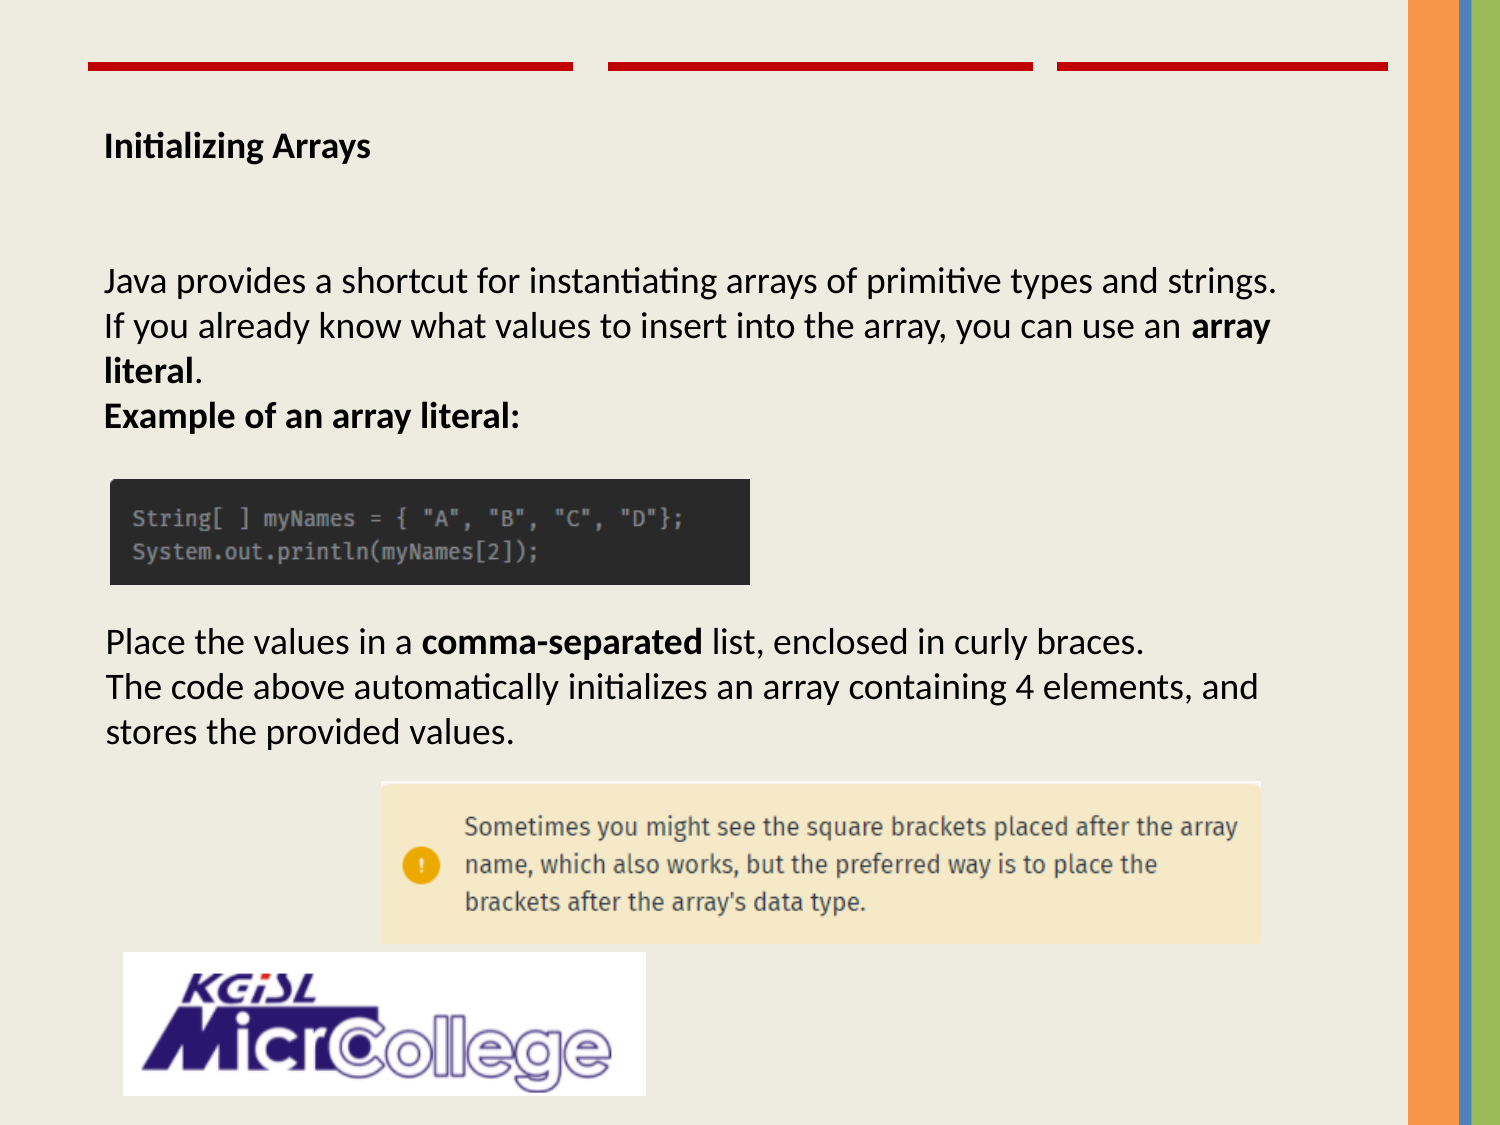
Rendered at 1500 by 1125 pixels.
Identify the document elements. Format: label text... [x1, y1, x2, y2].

picture [380, 780, 1261, 944]
text_box Initializing Arrays Java provides a shortcut for instantiating arrays of primitive types and strings. If you already know what values to insert into the array, you can use an array literal. Example of an array literal: [88, 113, 1353, 444]
text_box Place the values in a comma-separated list, enclosed in curly braces. The code above automatically initializes an array containing 4 elements, and stores the provided values. [90, 609, 1353, 760]
picture [123, 951, 647, 1097]
picture [110, 479, 751, 585]
